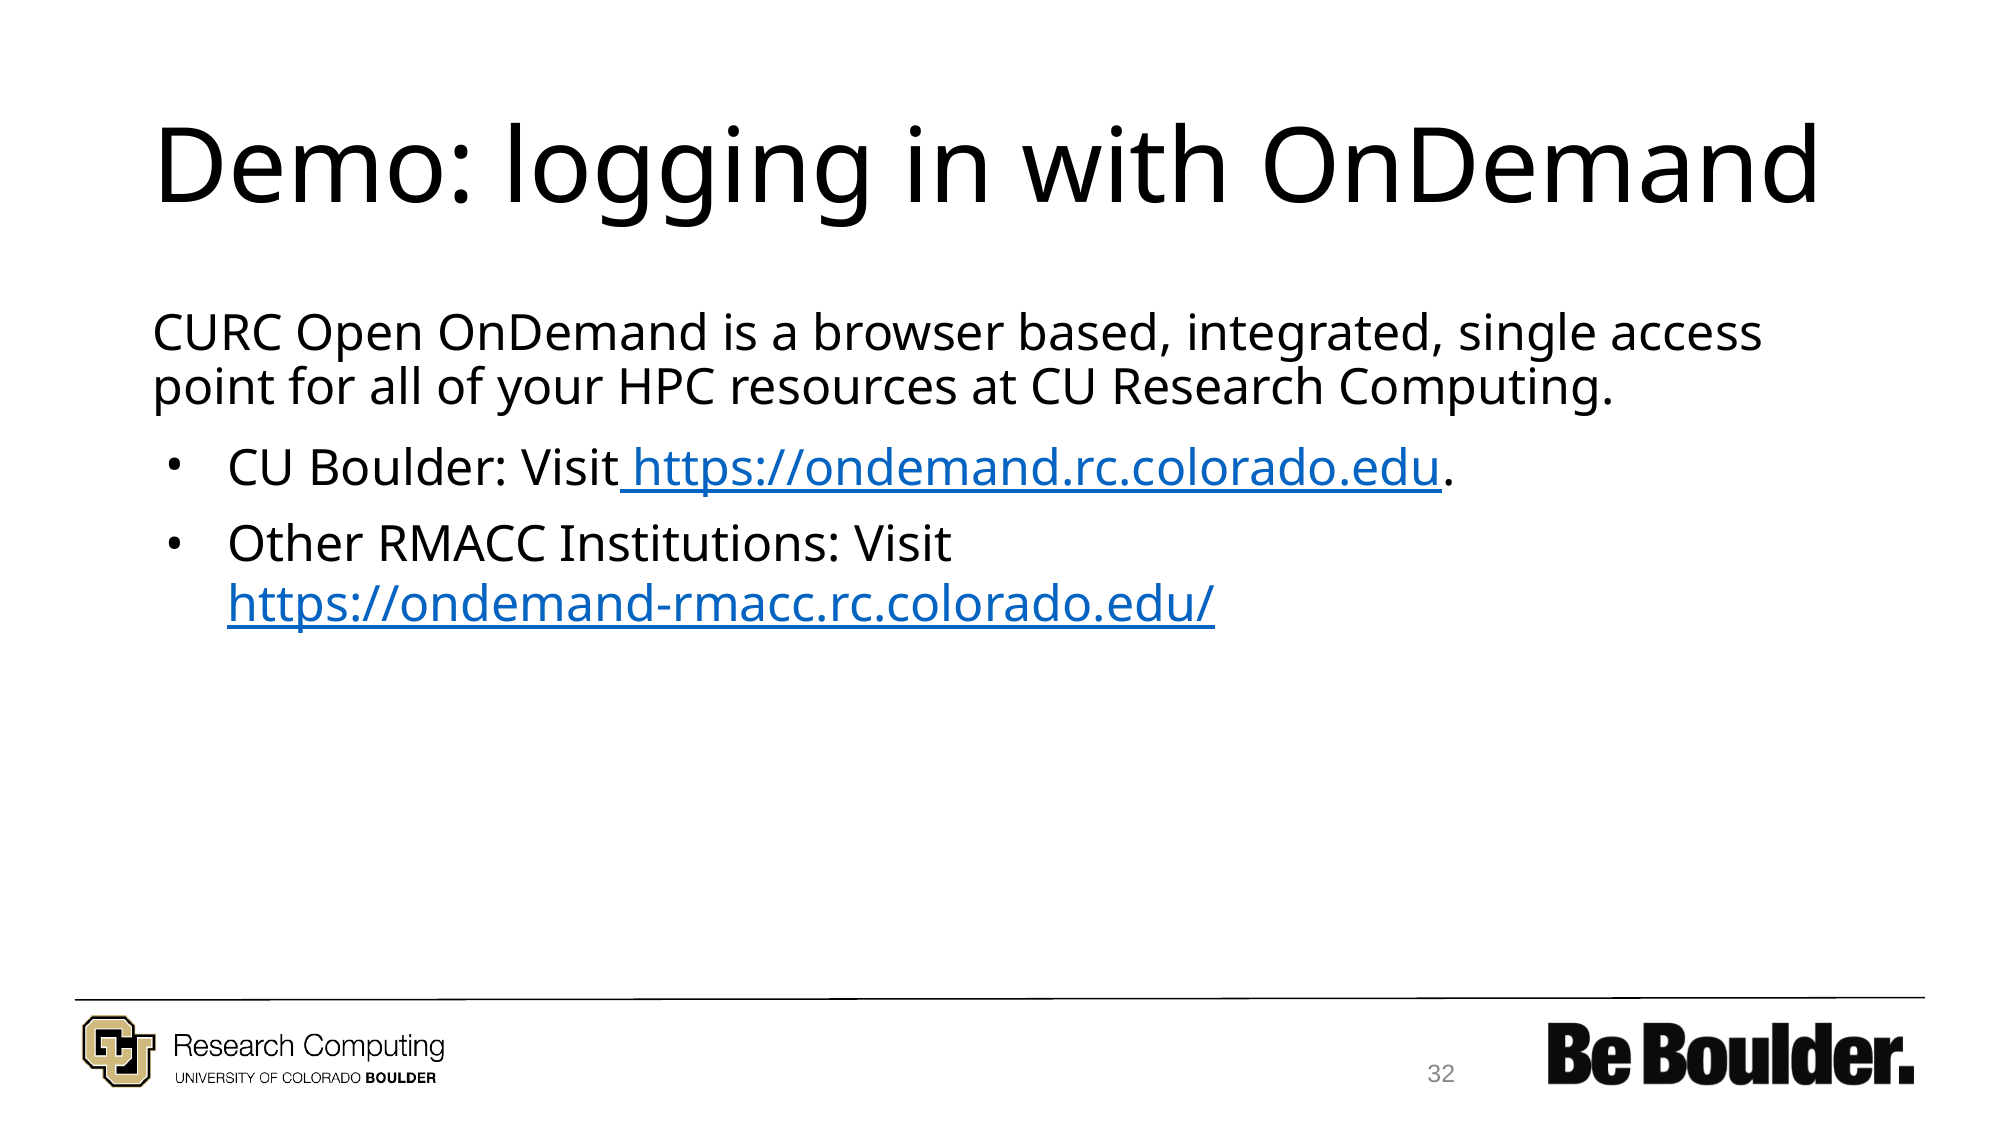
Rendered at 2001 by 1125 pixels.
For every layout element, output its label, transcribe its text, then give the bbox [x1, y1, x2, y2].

list CURC Open OnDemand is a browser based, integrated, single access point for all of your HPC resources at CU Research Computing. CU Boulder: Visit https://ondemand.rc.colorado.edu. Other RMACC Institutions: Visit https://ondemand-rmacc.rc.colorado.edu/ [137, 299, 1863, 983]
title Demo: logging in with OnDemand [137, 59, 1863, 278]
slide_number 32 [1412, 1042, 1525, 1103]
picture [81, 1015, 444, 1088]
picture [1524, 1015, 1938, 1088]
